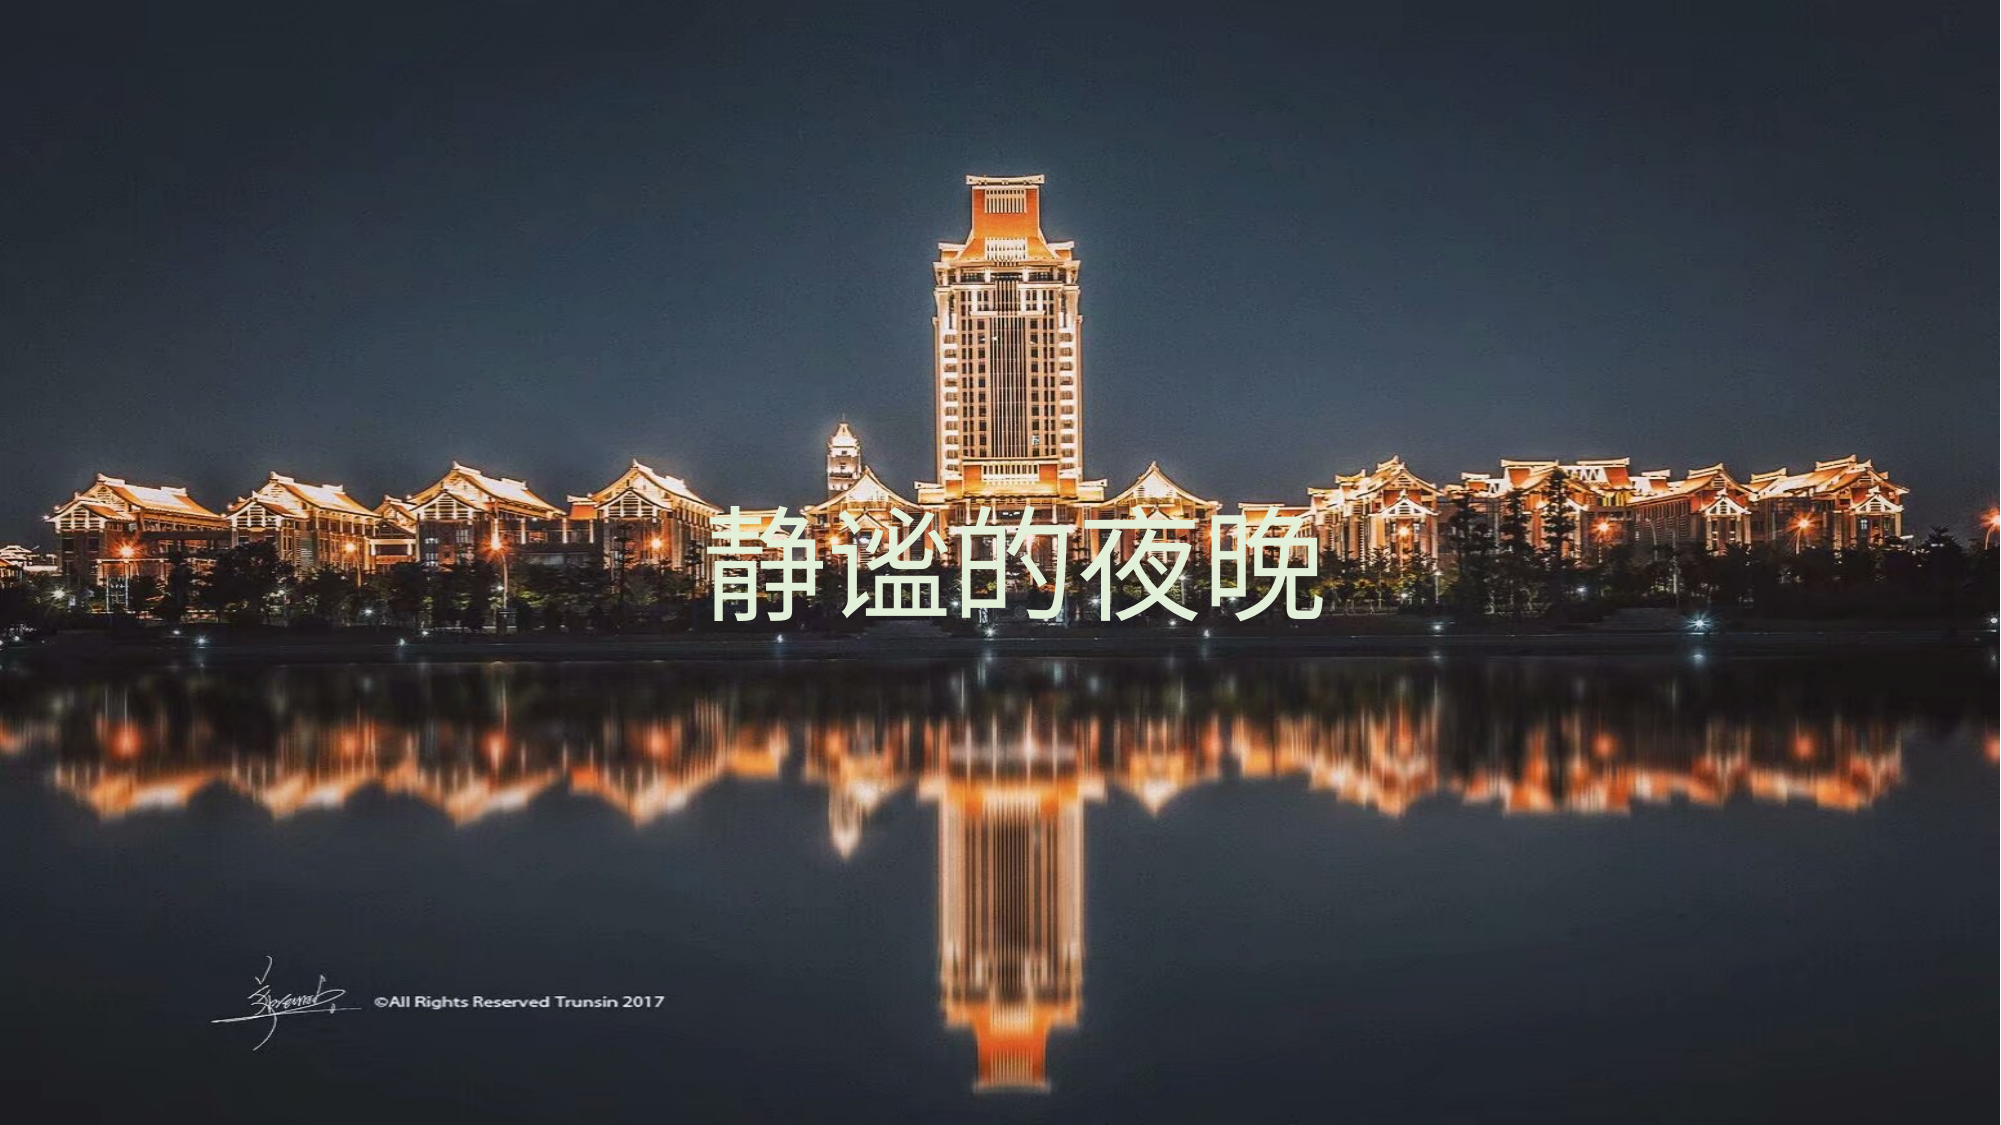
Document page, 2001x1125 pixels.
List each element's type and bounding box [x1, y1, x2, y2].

list [0, 0, 2000, 1125]
